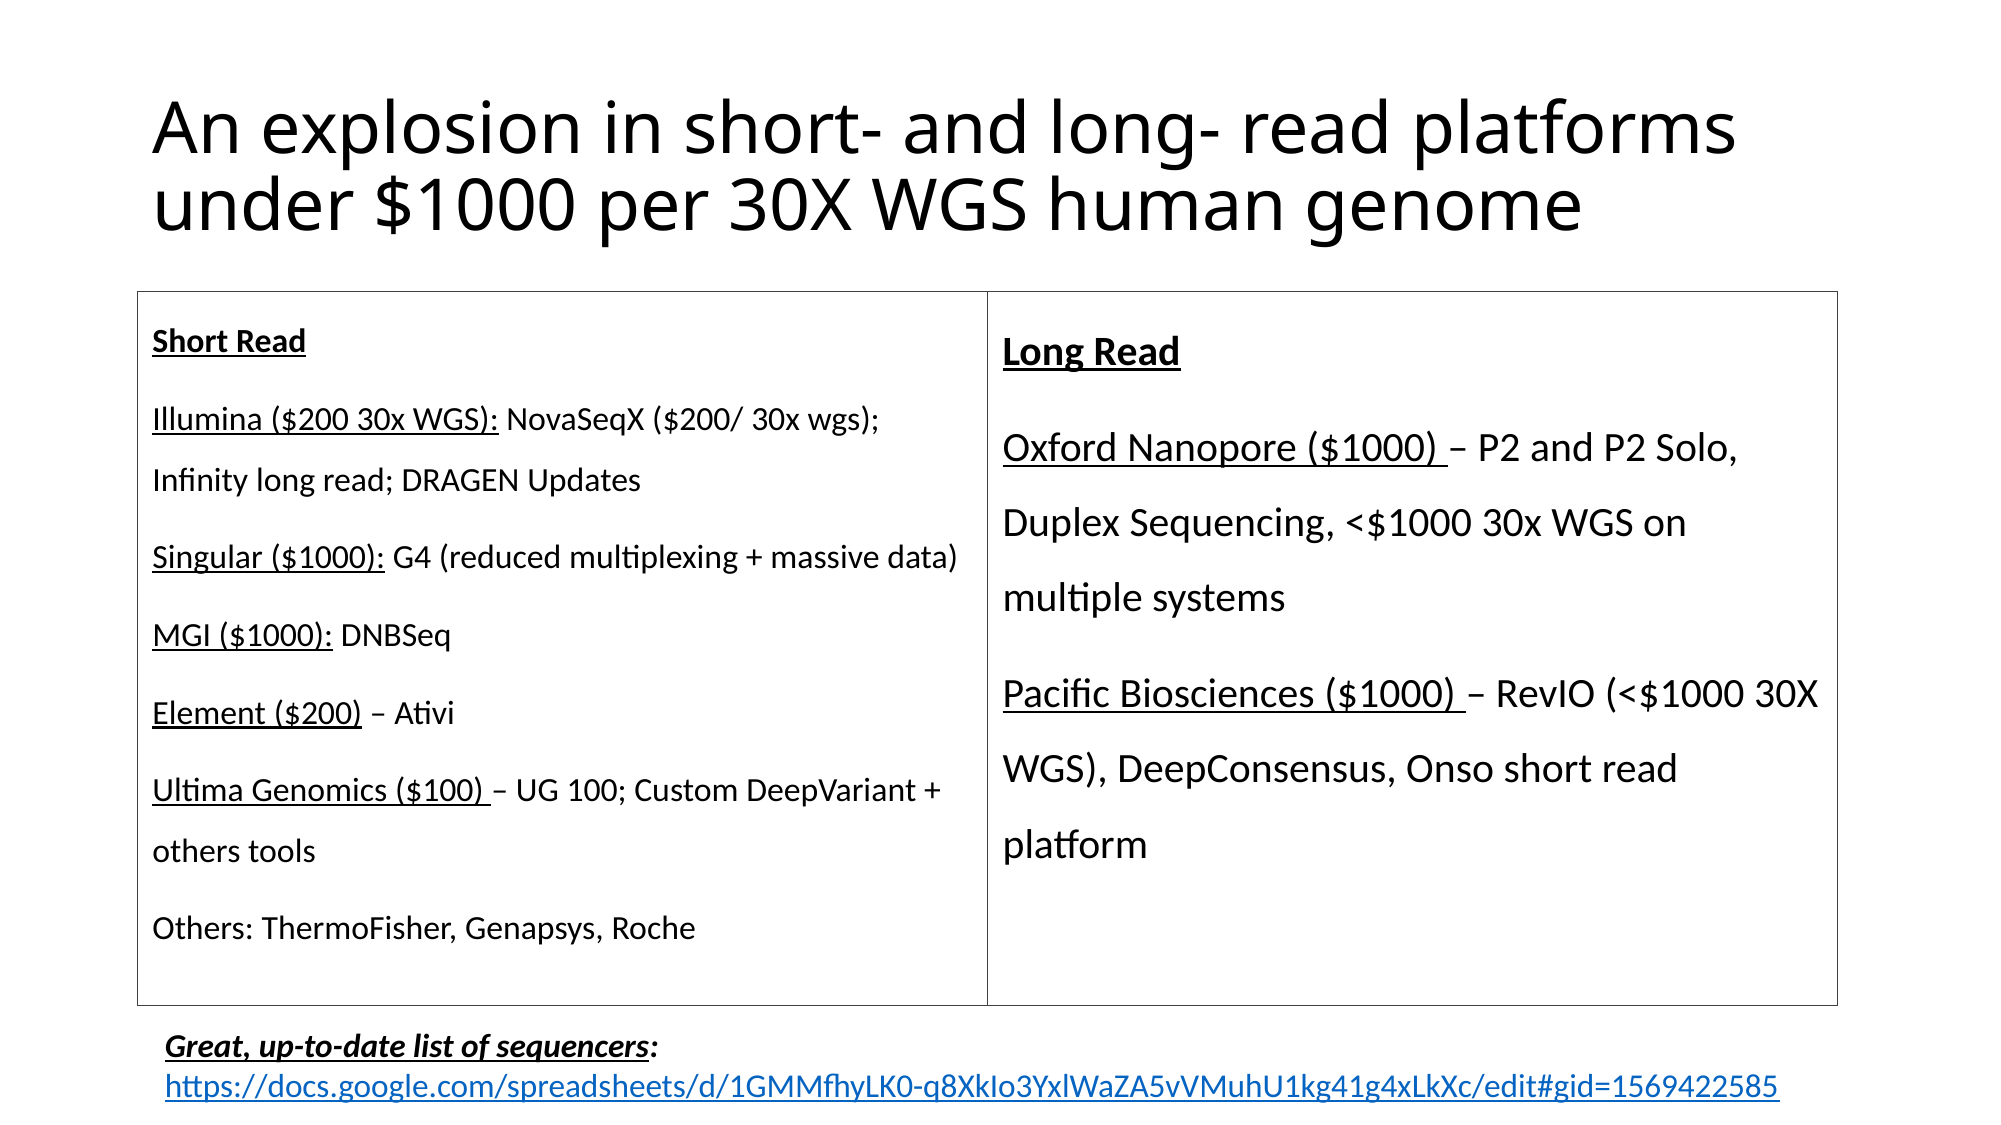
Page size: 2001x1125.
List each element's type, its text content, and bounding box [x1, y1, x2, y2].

list Short Read Illumina ($200 30x WGS): NovaSeqX ($200/ 30x wgs); Infinity long read; DRAGEN Updates Singular ($1000): G4 (reduced multiplexing + massive data) MGI ($1000): DNBSeq Element ($200) – Ativi Ultima Genomics ($100) – UG 100; Custom DeepVariant + others tools Others: ThermoFisher, Genapsys, Roche [137, 291, 987, 1006]
text_box Great, up-to-date list of sequencers: https://docs.google.com/spreadsheets/d/1GMMfhyLK0-q8XkIo3YxlWaZA5vVMuhU1kg41g4xLkXc/edit#gid=1569422585 [150, 1017, 1796, 1112]
title An explosion in short- and long- read platforms under $1000 per 30X WGS human genome [137, 59, 1863, 278]
list Long Read Oxford Nanopore ($1000) – P2 and P2 Solo, Duplex Sequencing, <$1000 30x WGS on multiple systems Pacific Biosciences ($1000) – RevIO (<$1000 30X WGS), DeepConsensus, Onso short read platform [987, 291, 1838, 1006]
